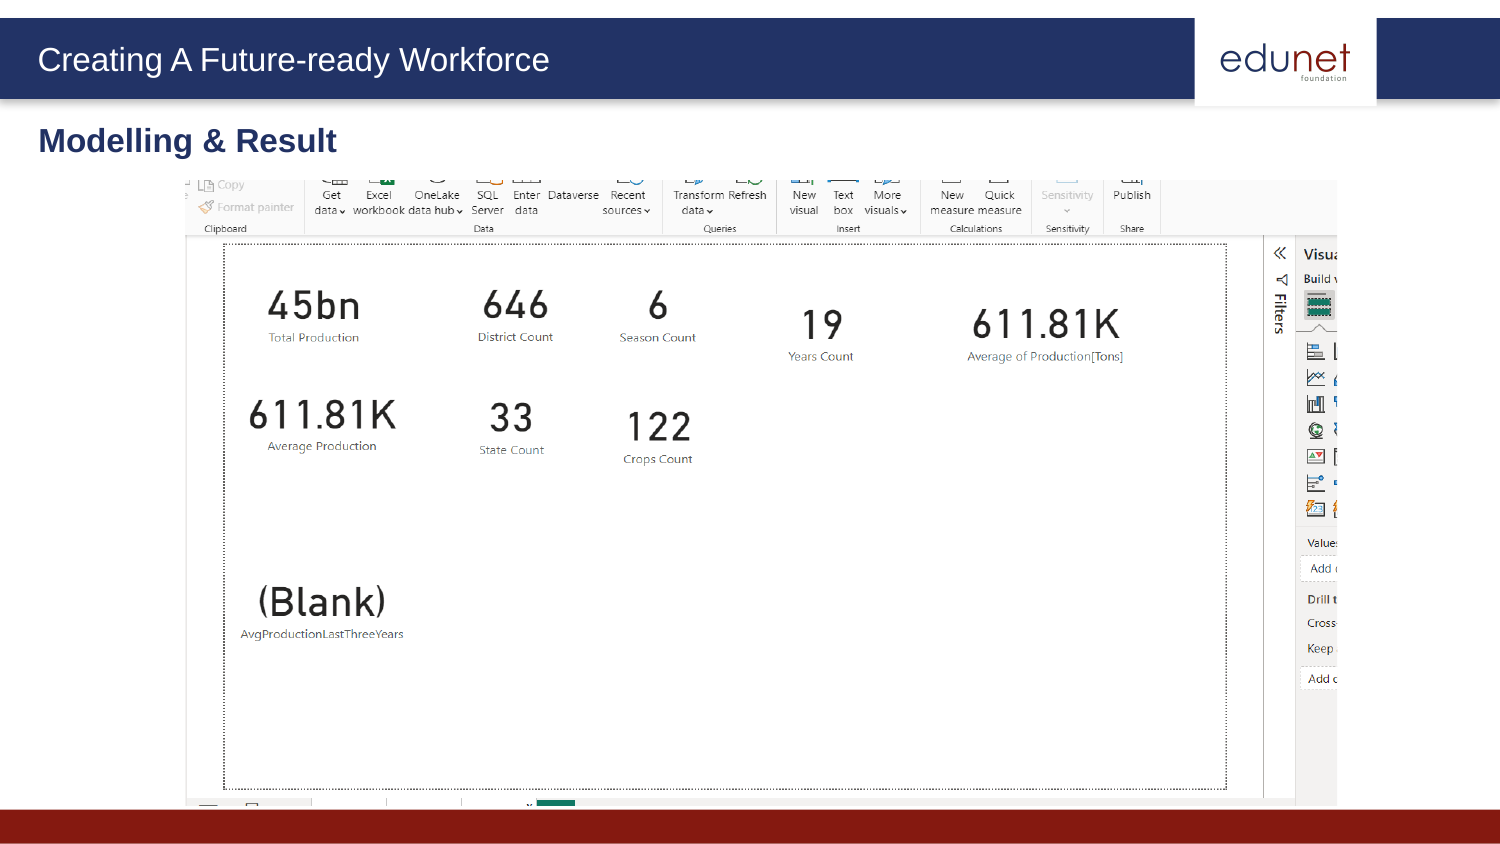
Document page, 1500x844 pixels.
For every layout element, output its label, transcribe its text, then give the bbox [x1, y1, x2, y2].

text_box Modelling & Result [23, 112, 750, 167]
picture [184, 180, 1338, 806]
picture [1215, 38, 1356, 86]
